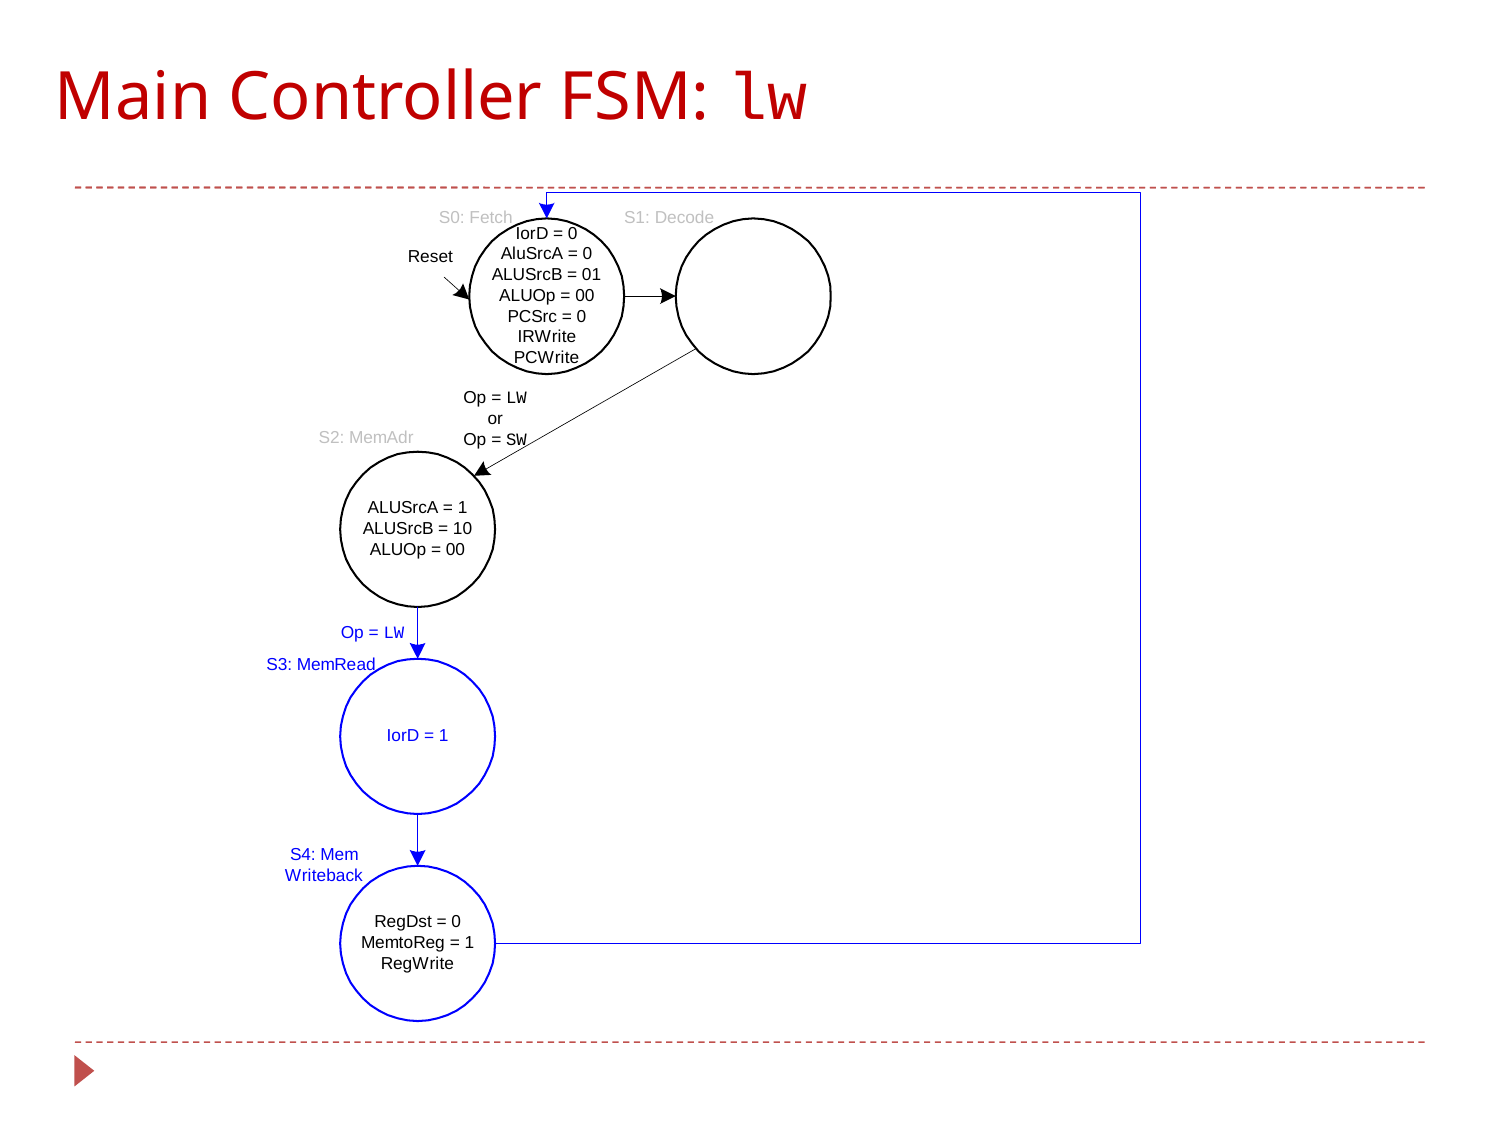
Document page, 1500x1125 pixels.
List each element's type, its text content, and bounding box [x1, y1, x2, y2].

title Main Controller FSM: lw [40, 45, 1391, 231]
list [249, 171, 1163, 1026]
